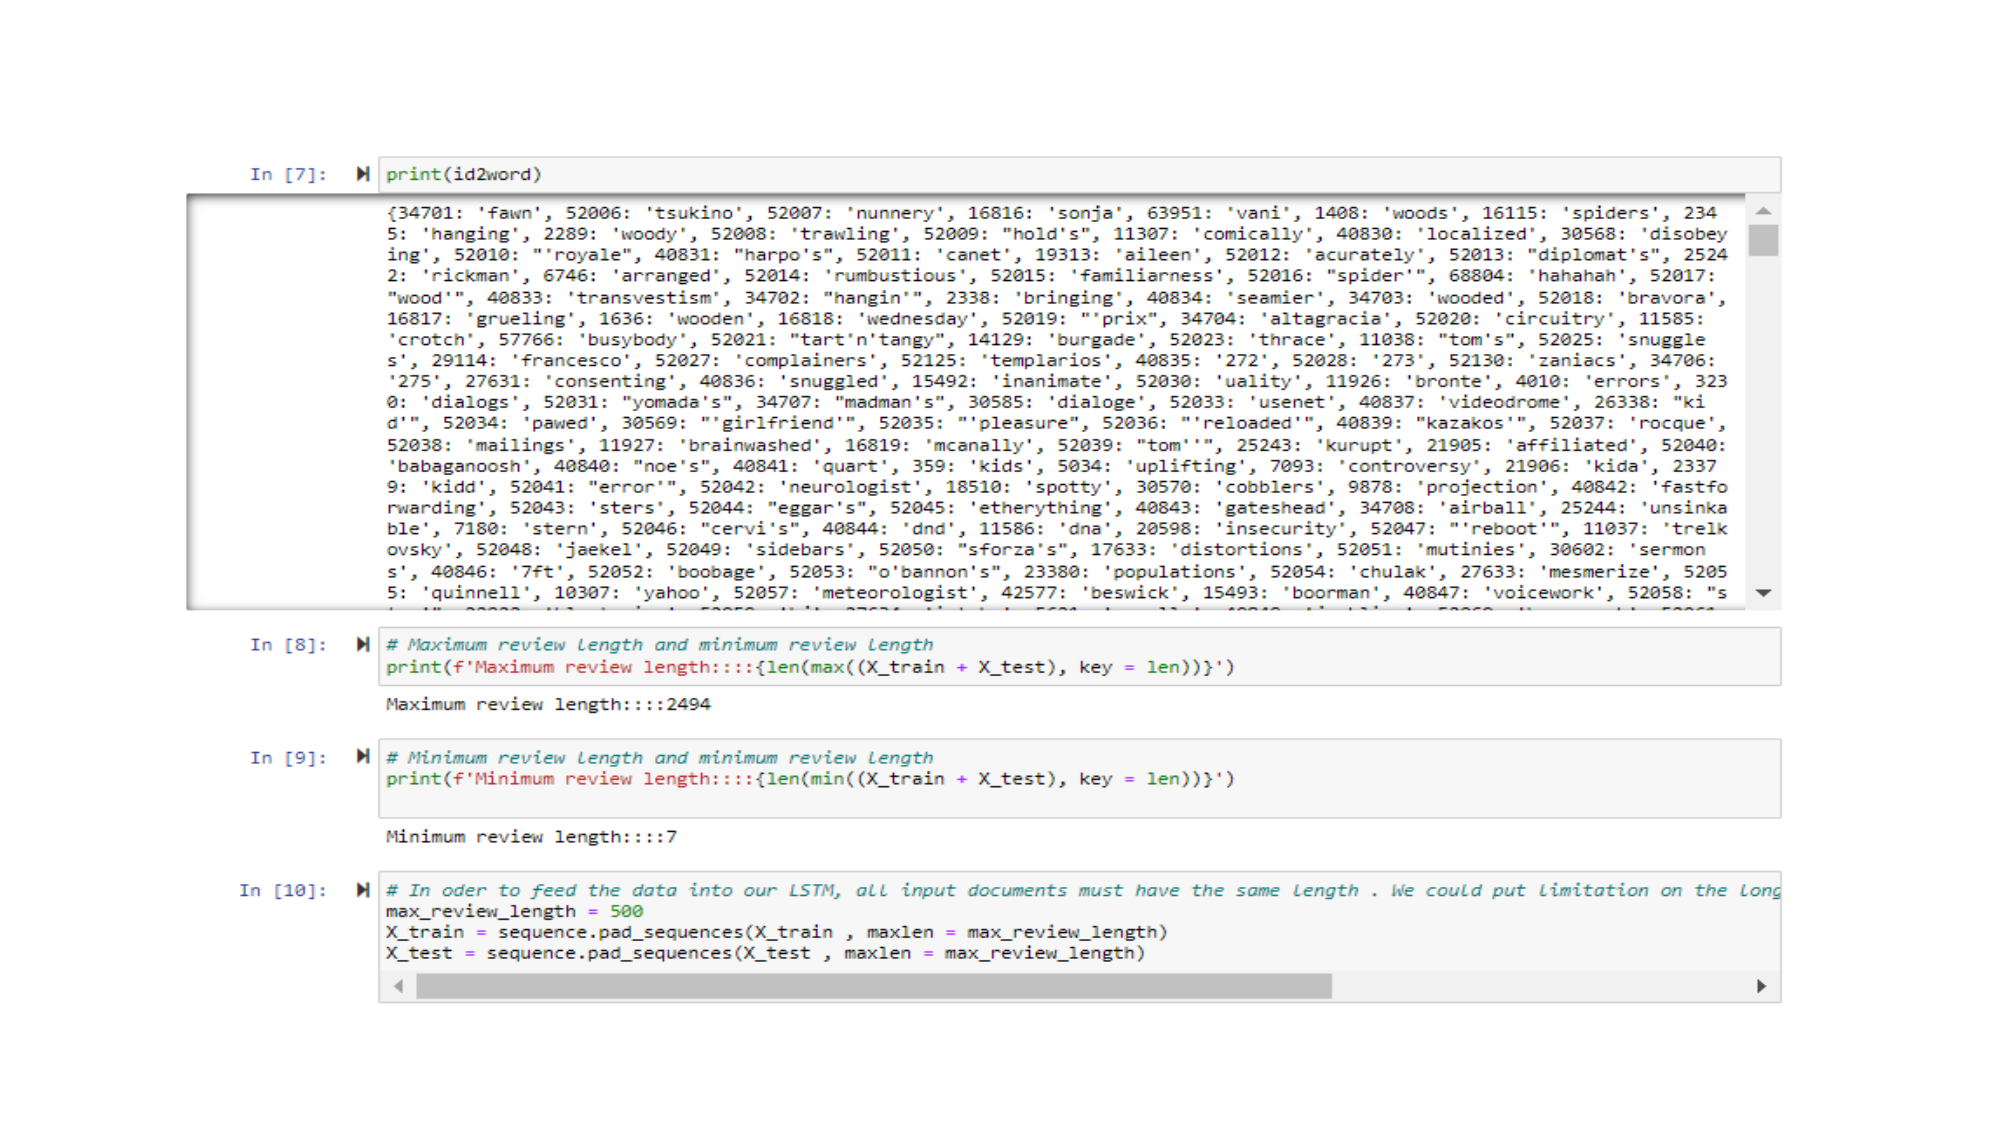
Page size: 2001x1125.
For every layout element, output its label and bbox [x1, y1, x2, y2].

list [178, 154, 1791, 1014]
